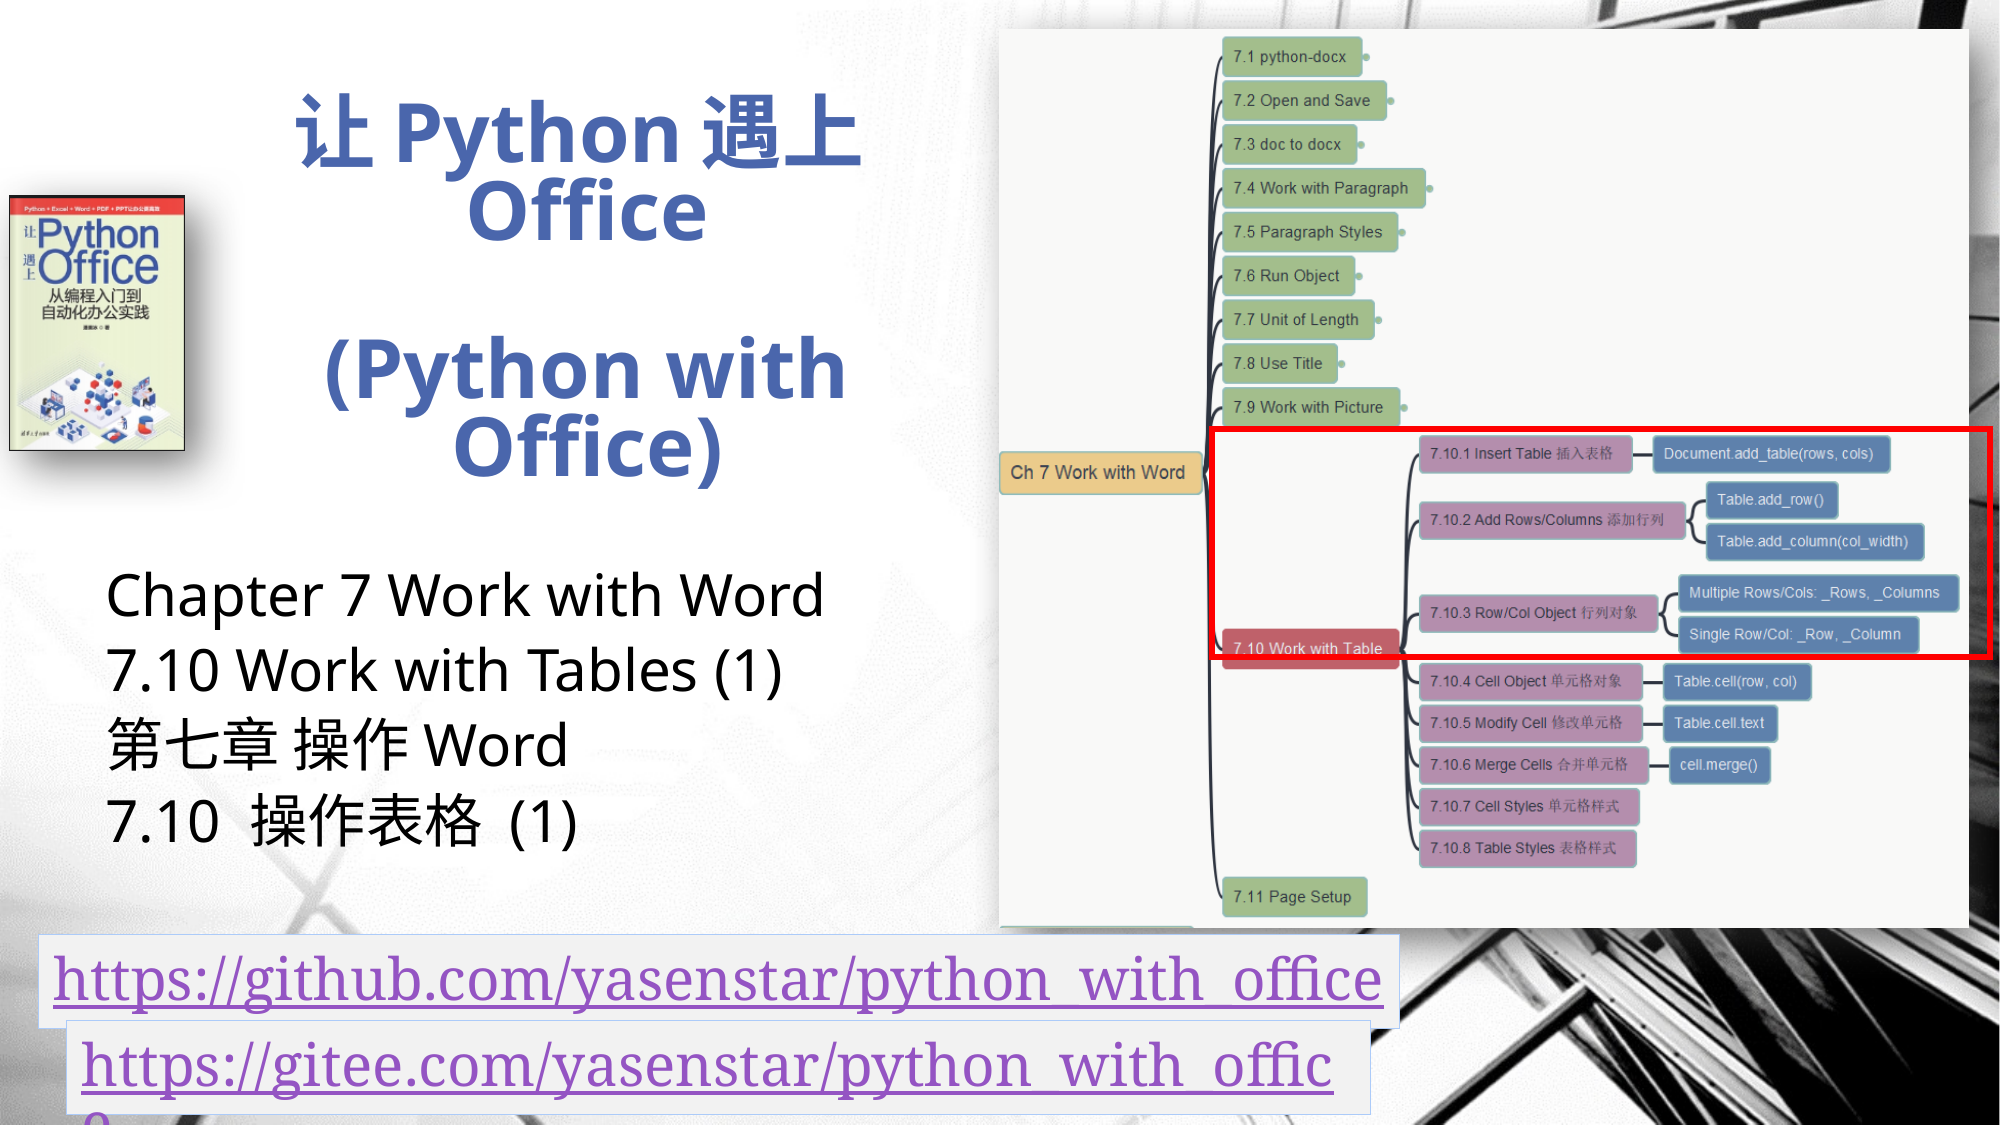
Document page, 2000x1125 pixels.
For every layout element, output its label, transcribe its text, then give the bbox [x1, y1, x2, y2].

text_box https://gitee.com/yasenstar/python_with_office [66, 1020, 1371, 1115]
picture [0, 0, 2000, 1125]
text_box [1969, 428, 1991, 658]
subtitle Chapter 7 Work with Word 7.10 Work with Tables (1) 第七章 操作Word 7.10 操作表格 (1) [90, 558, 999, 917]
text_box https://github.com/yasenstar/python_with_office [38, 934, 1400, 1029]
title 让Python遇上Office (Python with Office) [174, 87, 999, 500]
